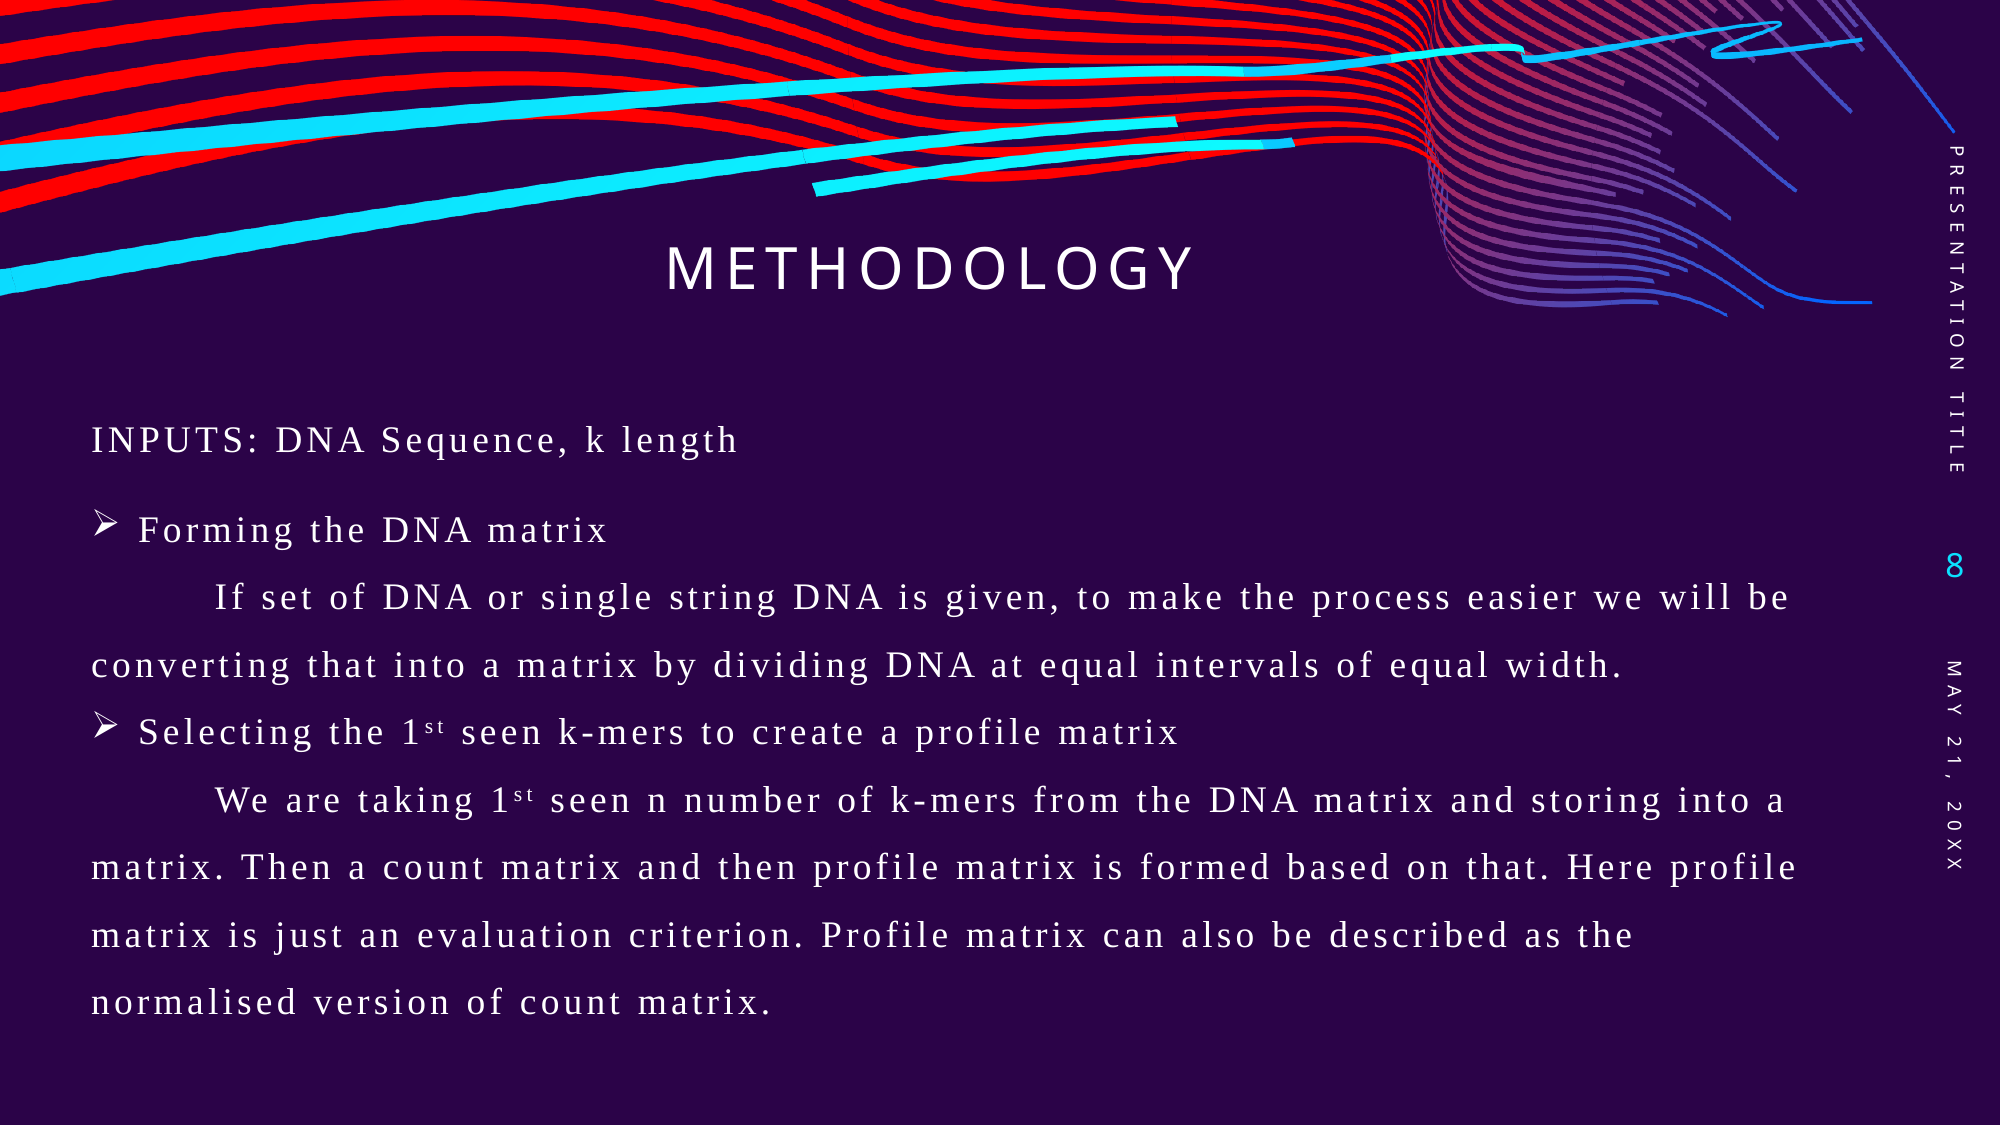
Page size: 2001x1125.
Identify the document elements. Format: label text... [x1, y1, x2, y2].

slide_number 8 [1889, 519, 1980, 615]
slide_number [1925, 645, 1986, 1080]
title methodology [649, 231, 1351, 328]
list INPUTS: DNA Sequence, k length Forming the DNA matrix If set of DNA or single string DNA is given, to make the process easier we will be converting that into a matrix by dividing DNA at equal intervals of equal width. Selecting the 1st seen k-mers to create a profile matrix We are taking 1st seen n number of k-mers from the DNA matrix and storing into a matrix. Then a count matrix and then profile matrix is formed based on that. Here profile matrix is just an evaluation criterion. Profile matrix can also be described as the normalised version of count matrix. [76, 362, 1874, 1080]
footer PRESENTATION TITLE [1926, 33, 1987, 489]
picture [0, 0, 2000, 1125]
